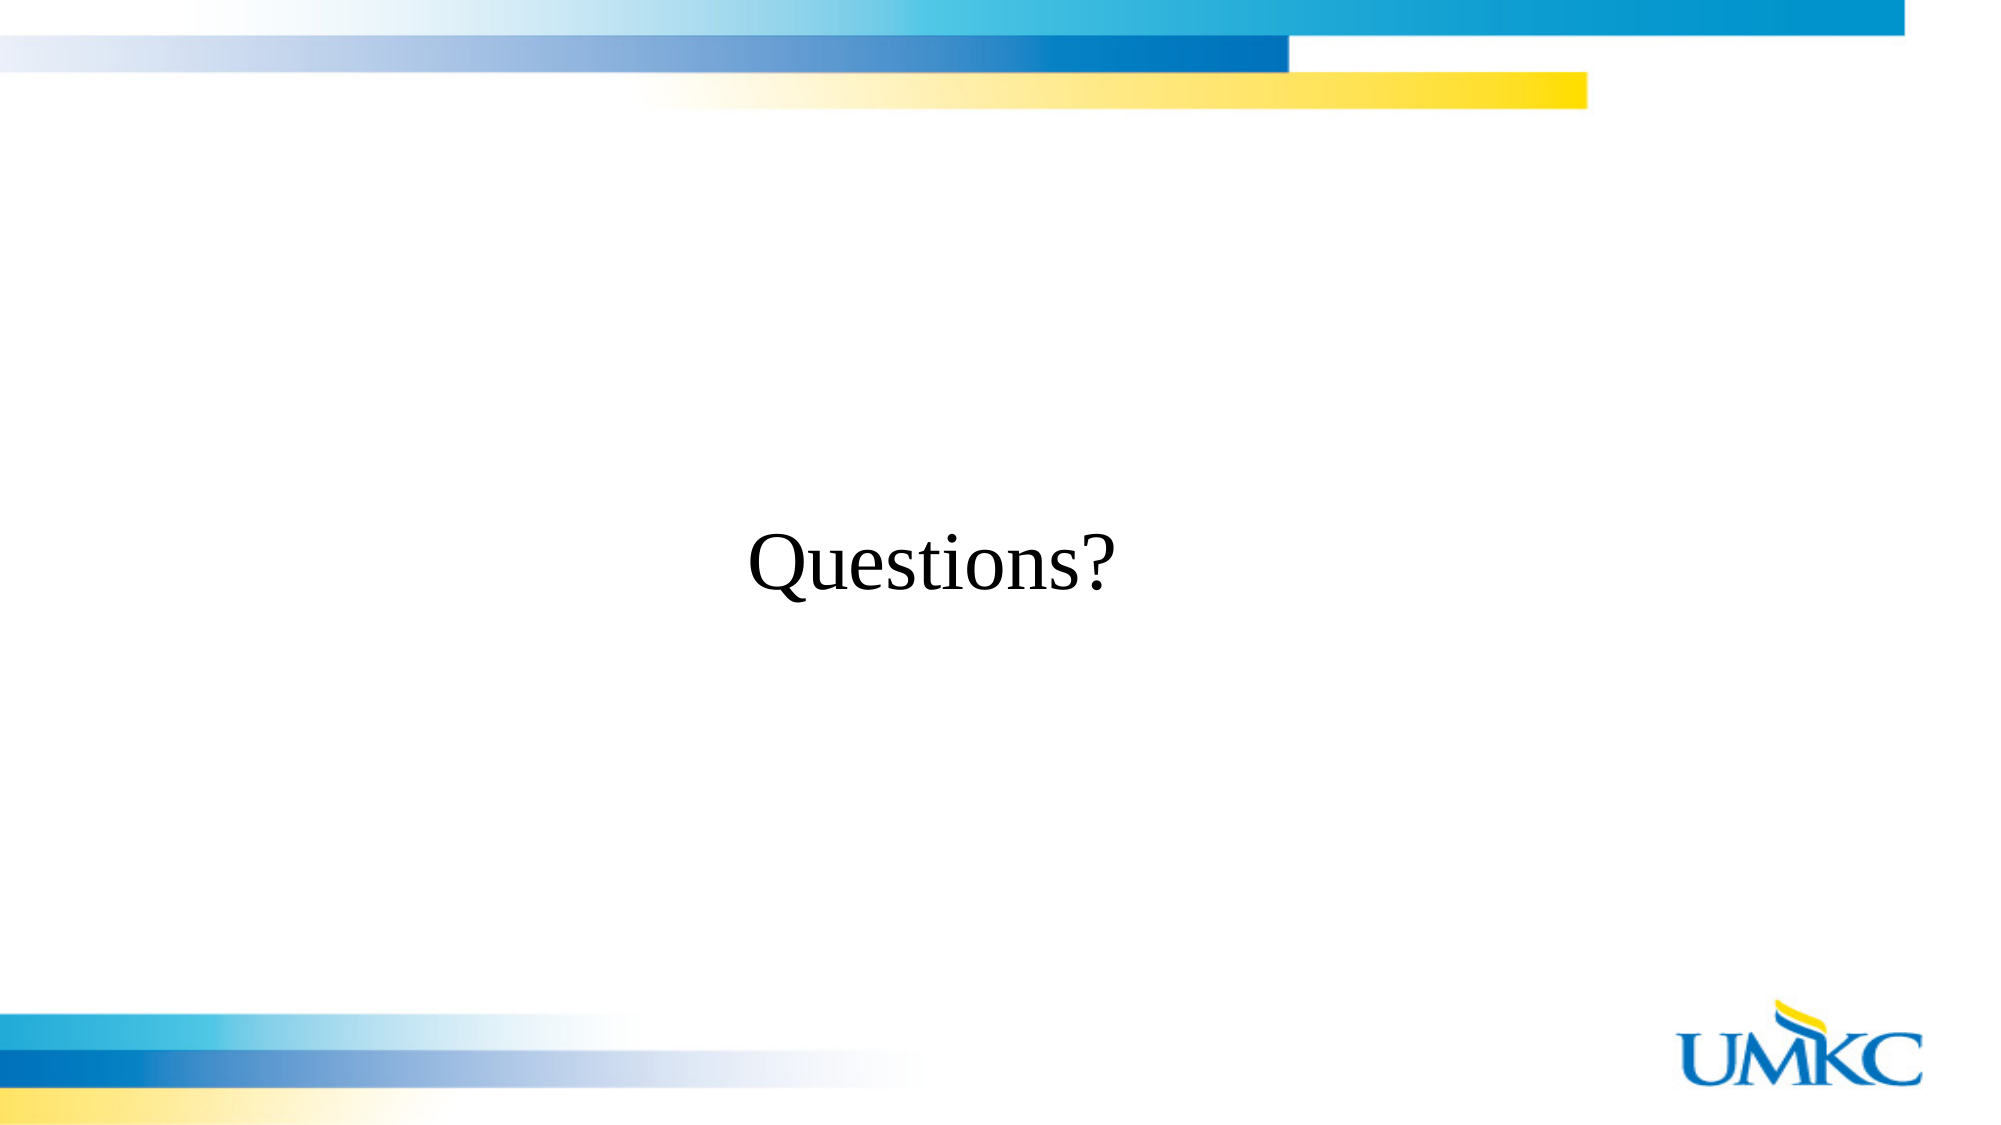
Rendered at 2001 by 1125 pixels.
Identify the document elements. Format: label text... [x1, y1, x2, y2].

text_box Questions? [689, 499, 1176, 626]
picture [0, 0, 2001, 1125]
